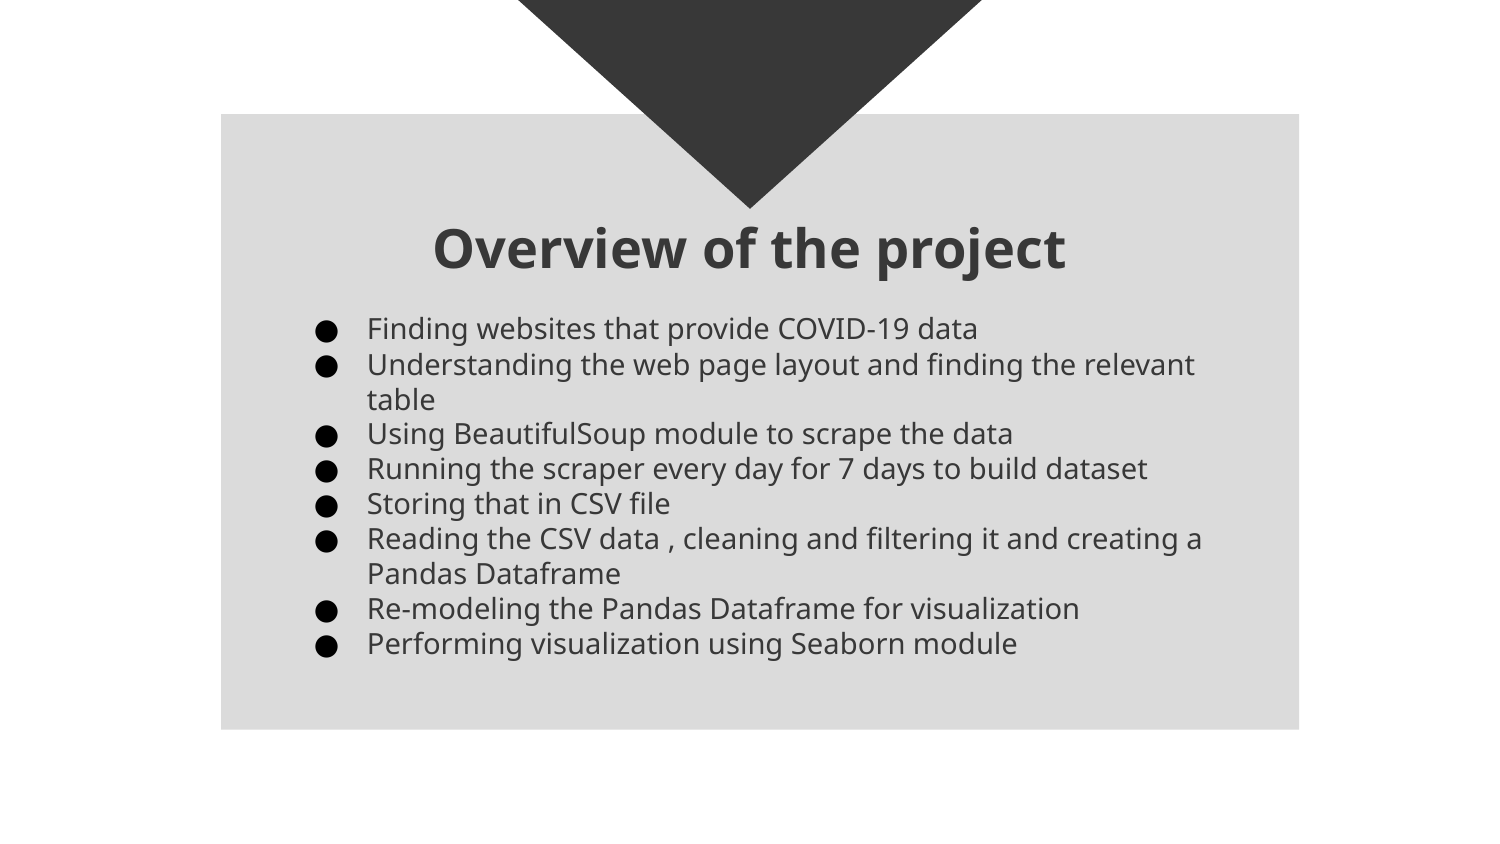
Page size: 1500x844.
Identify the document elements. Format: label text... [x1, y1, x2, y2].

title Overview of the project [276, 199, 1224, 287]
list Finding websites that provide COVID-19 data Understanding the web page layout and finding the relevant table Using BeautifulSoup module to scrape the data Running the scraper every day for 7 days to build dataset Storing that in CSV file Reading the CSV data , cleaning and filtering it and creating a Pandas Dataframe Re-modeling the Pandas Dataframe for visualization Performing visualization using Seaborn module [276, 295, 1224, 701]
